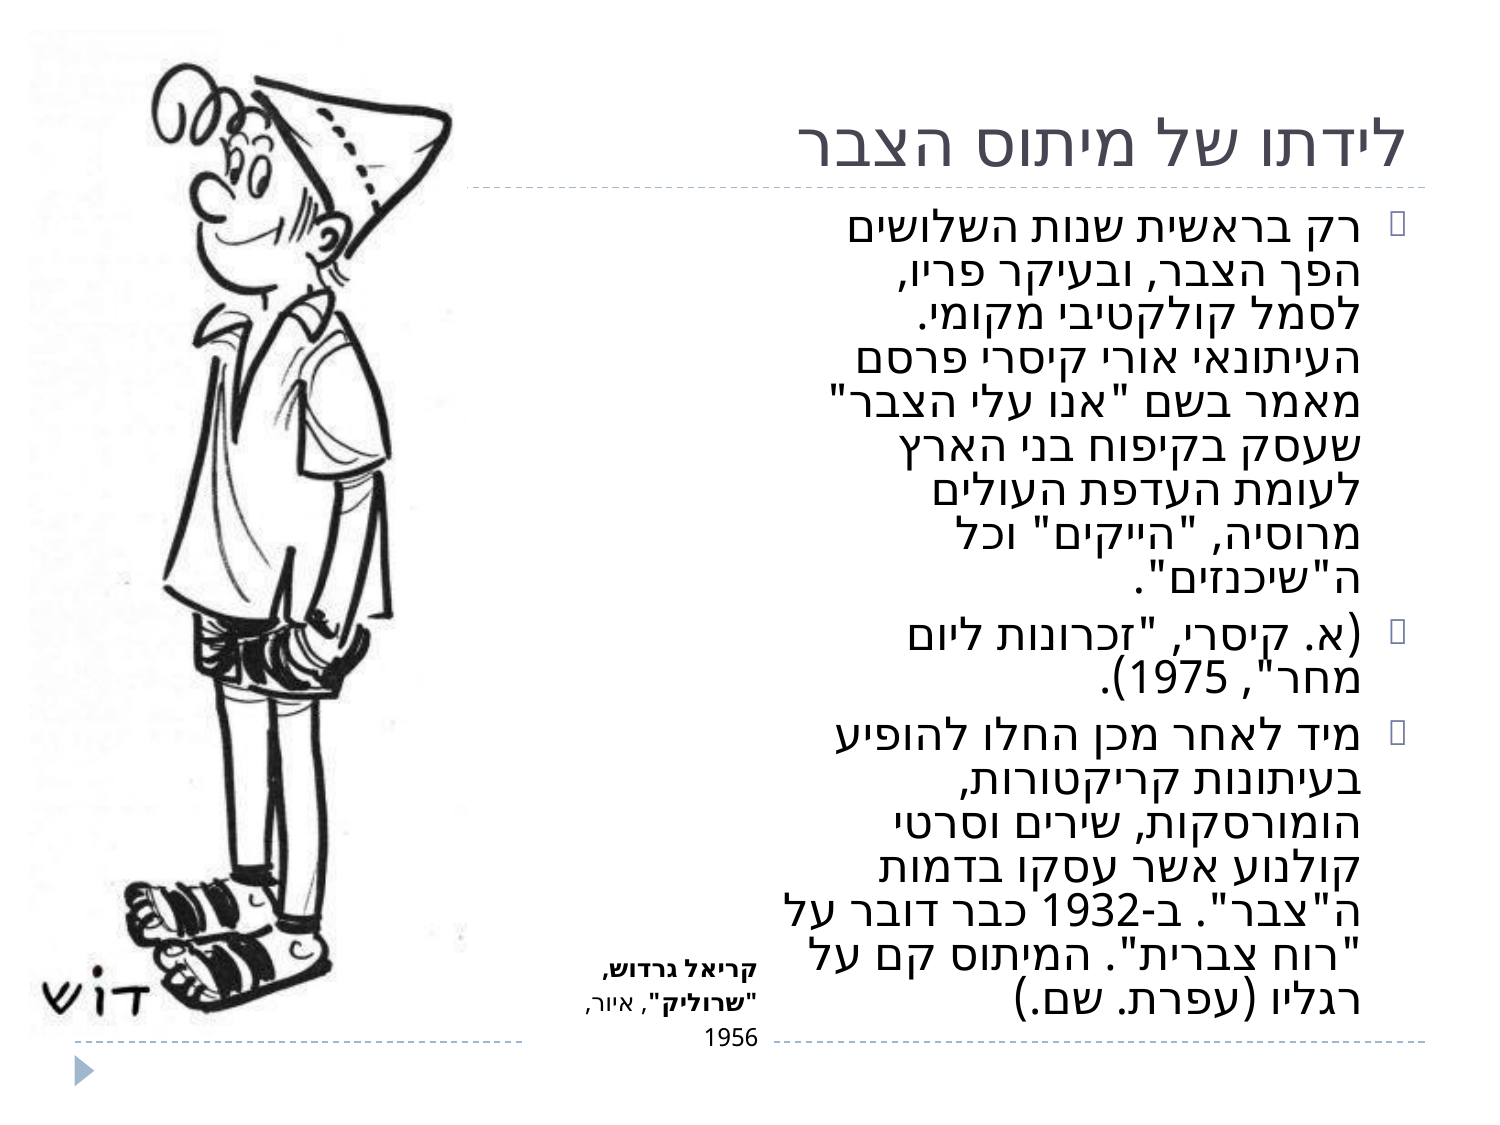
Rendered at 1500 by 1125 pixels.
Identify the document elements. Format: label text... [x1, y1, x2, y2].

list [29, 30, 467, 1037]
title לידתו של מיתוס הצבר [471, 37, 1425, 188]
list רק בראשית שנות השלושים הפך הצבר, ובעיקר פריו, לסמל קולקטיבי מקומי. העיתונאי אורי קיסרי פרסם מאמר בשם "אנו עלי הצבר" שעסק בקיפוח בני הארץ לעומת העדפת העולים מרוסיה, "הייקים" וכל ה"שיכנזים". (א. קיסרי, "זכרונות ליום מחר", 1975). מיד לאחר מכן החלו להופיע בעיתונות קריקטורות, הומורסקות, שירים וסרטי קולנוע אשר עסקו בדמות ה"צבר". ב-1932 כבר דובר על "רוח צברית". המיתוס קם על רגליו (עפרת. שם.) [759, 199, 1423, 1010]
text_box קריאל גרדוש, "שרוליק", איור, 1956 [525, 940, 774, 1047]
